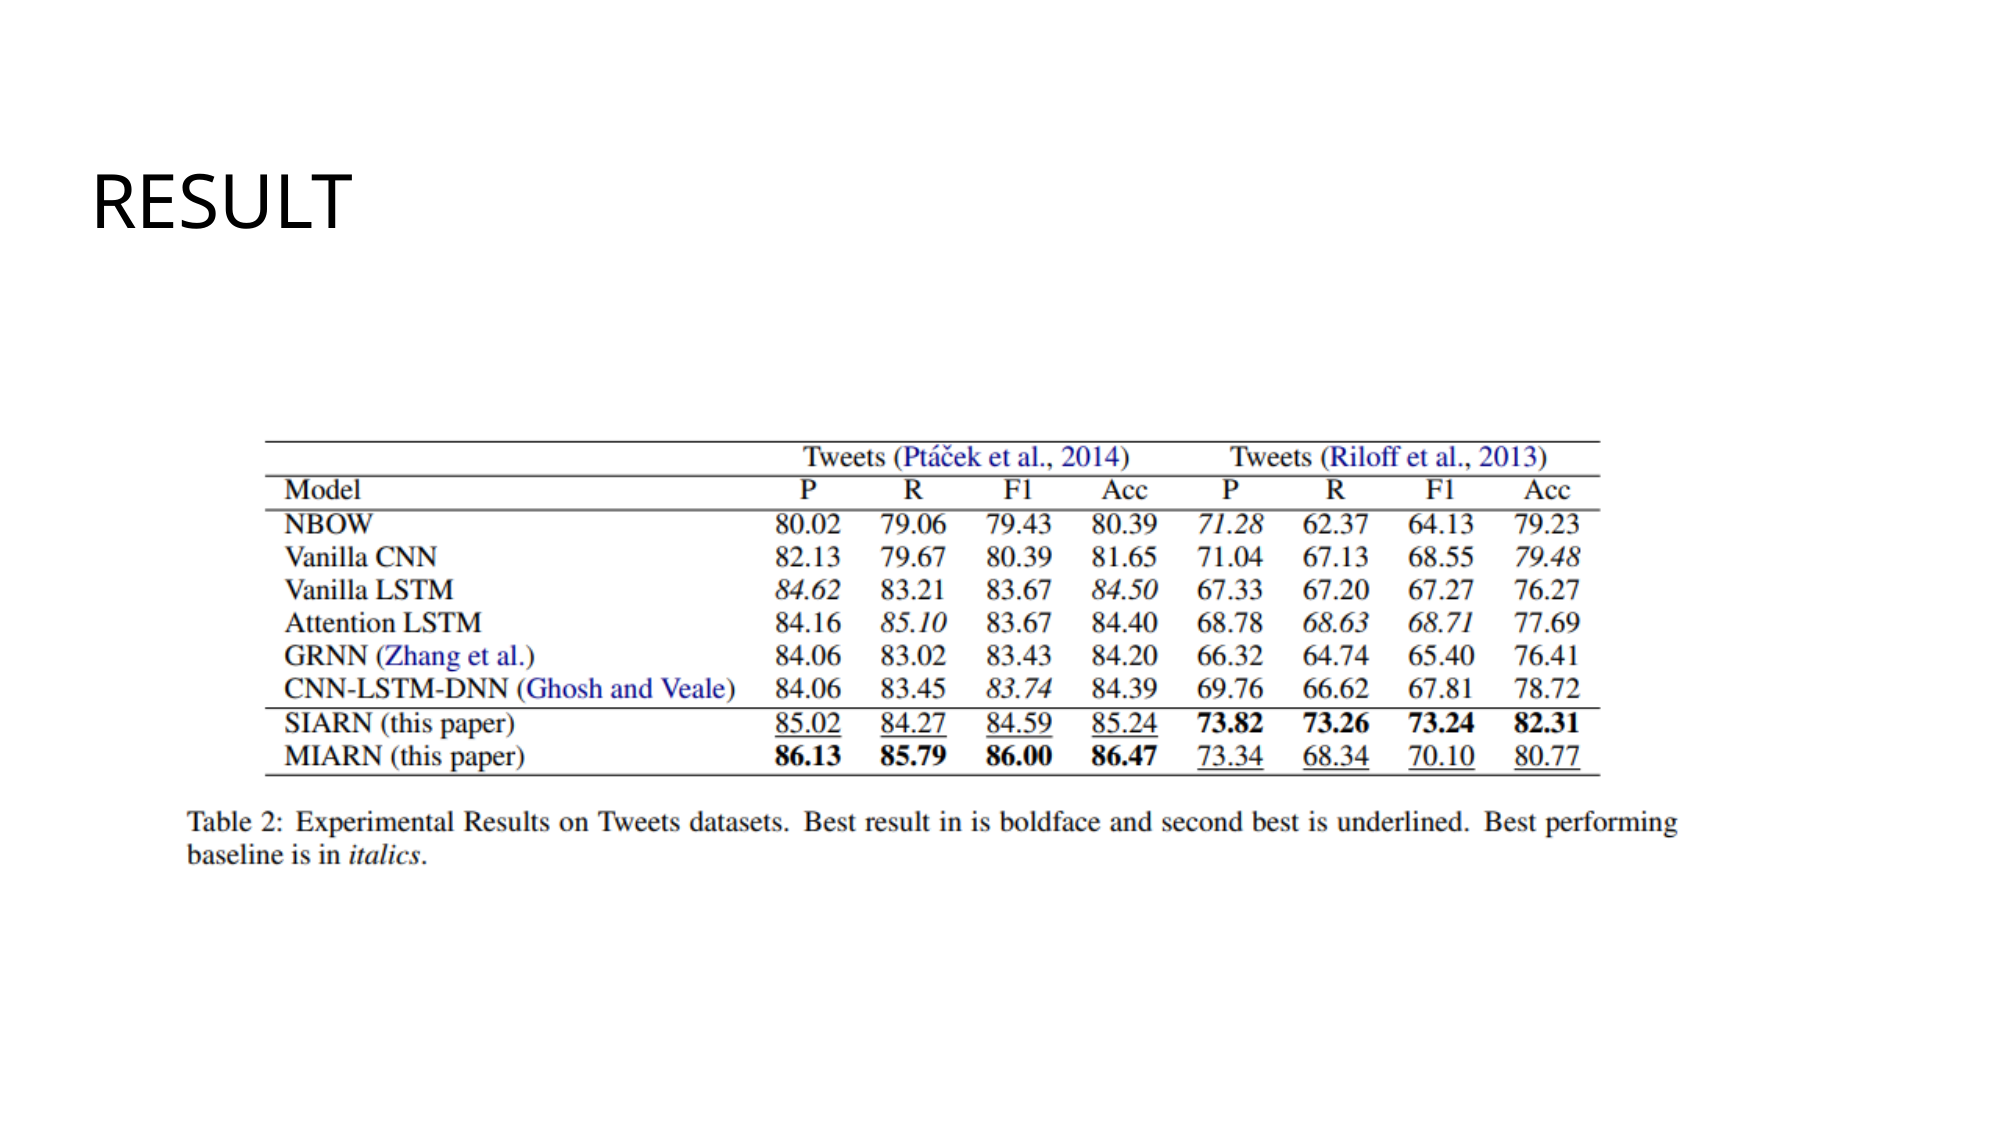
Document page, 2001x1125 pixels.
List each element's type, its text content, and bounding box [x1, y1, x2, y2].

title Result [75, 85, 1300, 306]
list [75, 316, 1761, 975]
picture [98, 374, 1737, 883]
